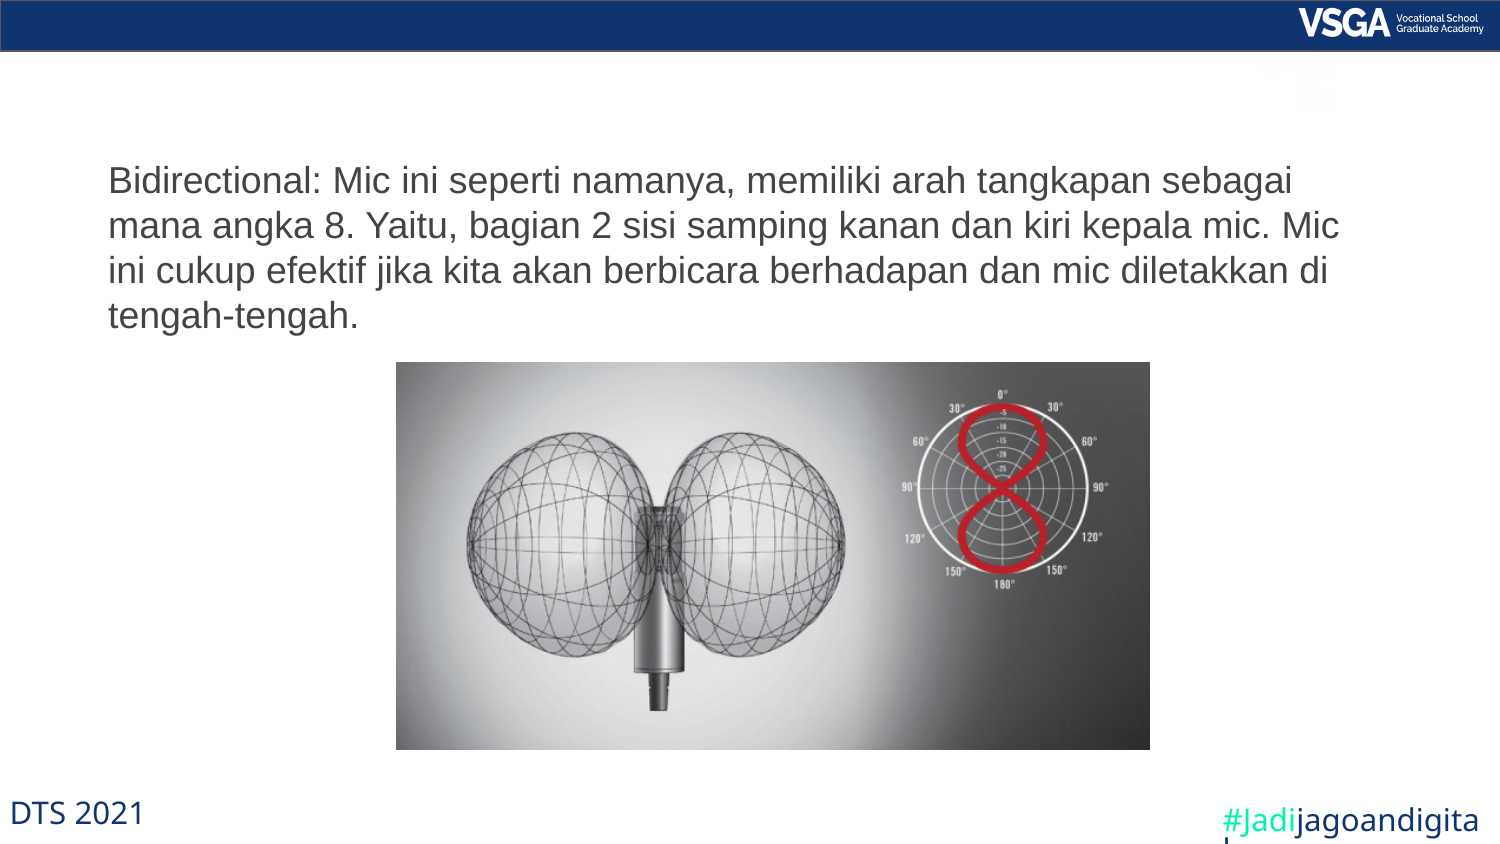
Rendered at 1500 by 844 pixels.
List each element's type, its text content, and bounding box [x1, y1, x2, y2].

text_box Bidirectional: Mic ini seperti namanya, memiliki arah tangkapan sebagai mana angka 8. Yaitu, bagian 2 sisi samping kanan dan kiri kepala mic. Mic ini cukup efektif jika kita akan berbicara berhadapan dan mic diletakkan di tengah-tengah. [93, 141, 1375, 327]
text_box DTS 2021 [0, 785, 608, 818]
picture [1196, 0, 1499, 144]
text_box [0, 0, 1191, 52]
text_box #Jadijagoandigital [1207, 797, 1500, 818]
picture [396, 362, 1150, 750]
